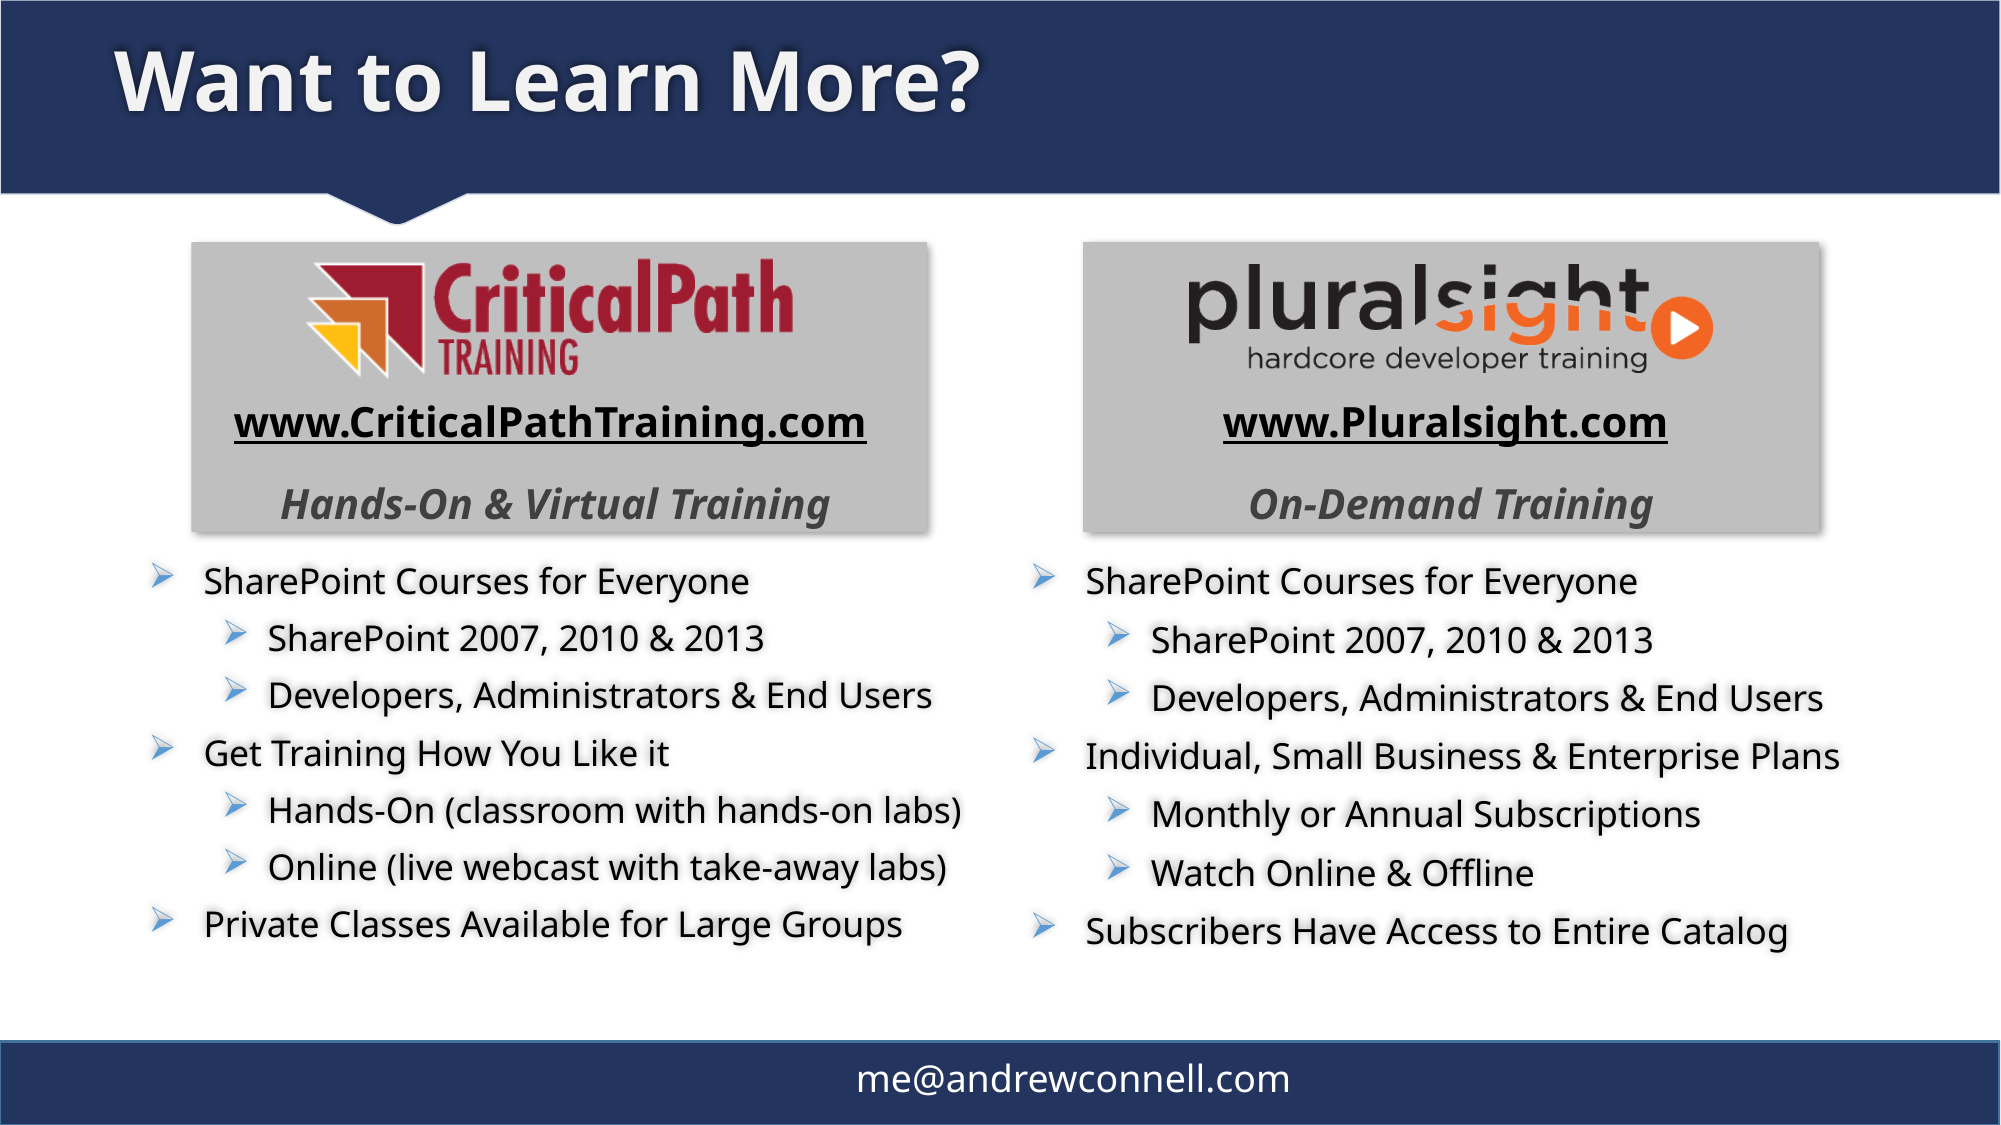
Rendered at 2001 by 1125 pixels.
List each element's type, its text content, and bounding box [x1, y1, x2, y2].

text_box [191, 241, 928, 533]
title Want to Learn More? [99, 17, 1900, 136]
list SharePoint Courses for Everyone SharePoint 2007, 2010 & 2013 Developers, Administrators & End Users Get Training How You Like it Hands-On (classroom with hands-on labs) Online (live webcast with take-away labs) Private Classes Available for Large Groups [133, 551, 985, 968]
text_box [1082, 241, 1820, 533]
text_box me@andrewconnell.com [773, 1047, 1374, 1108]
list SharePoint Courses for Everyone SharePoint 2007, 2010 & 2013 Developers, Administrators & End Users Individual, Small Business & Enterprise Plans Monthly or Annual Subscriptions Watch Online & Offline Subscribers Have Access to Entire Catalog [1014, 551, 1901, 968]
